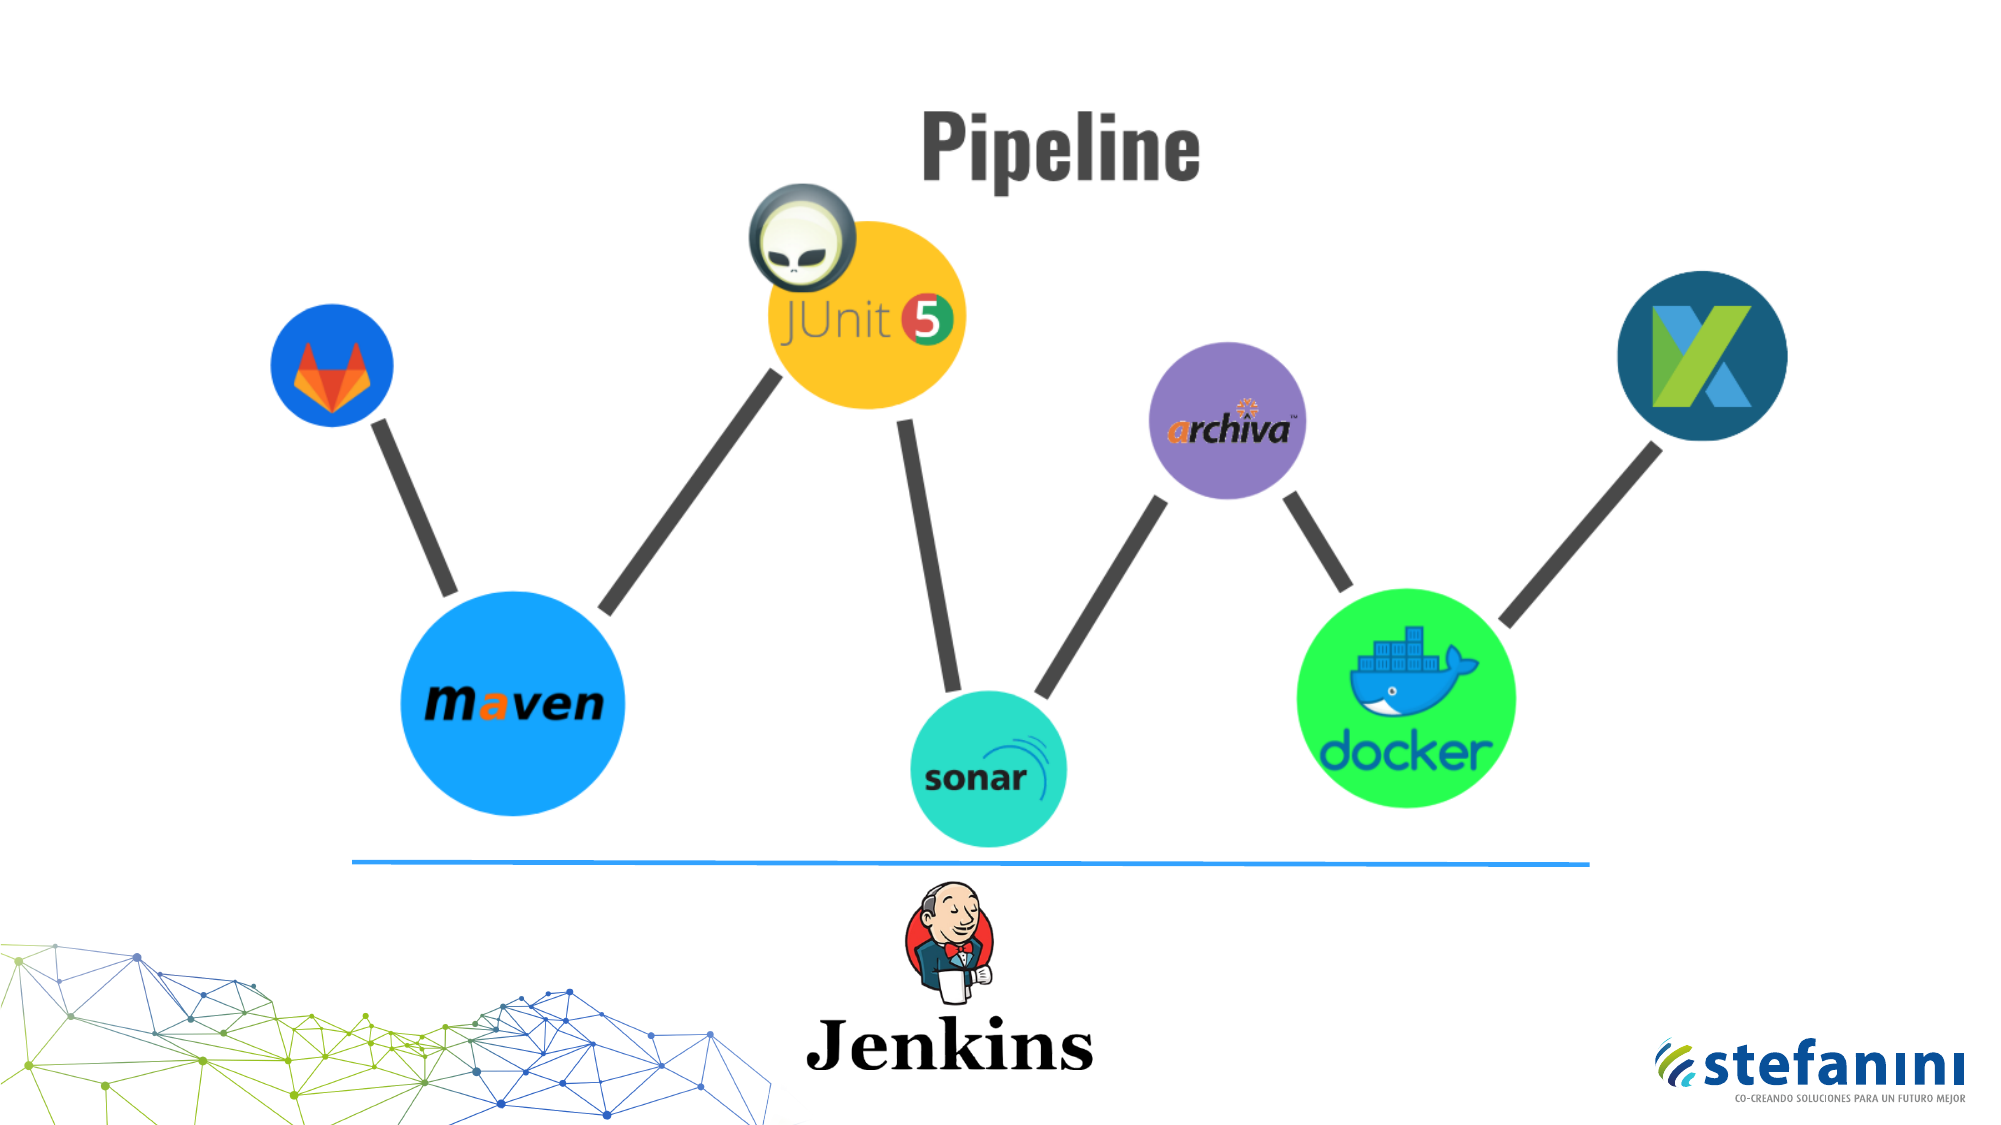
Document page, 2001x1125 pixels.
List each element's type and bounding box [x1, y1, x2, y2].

picture [0, 74, 1809, 1125]
